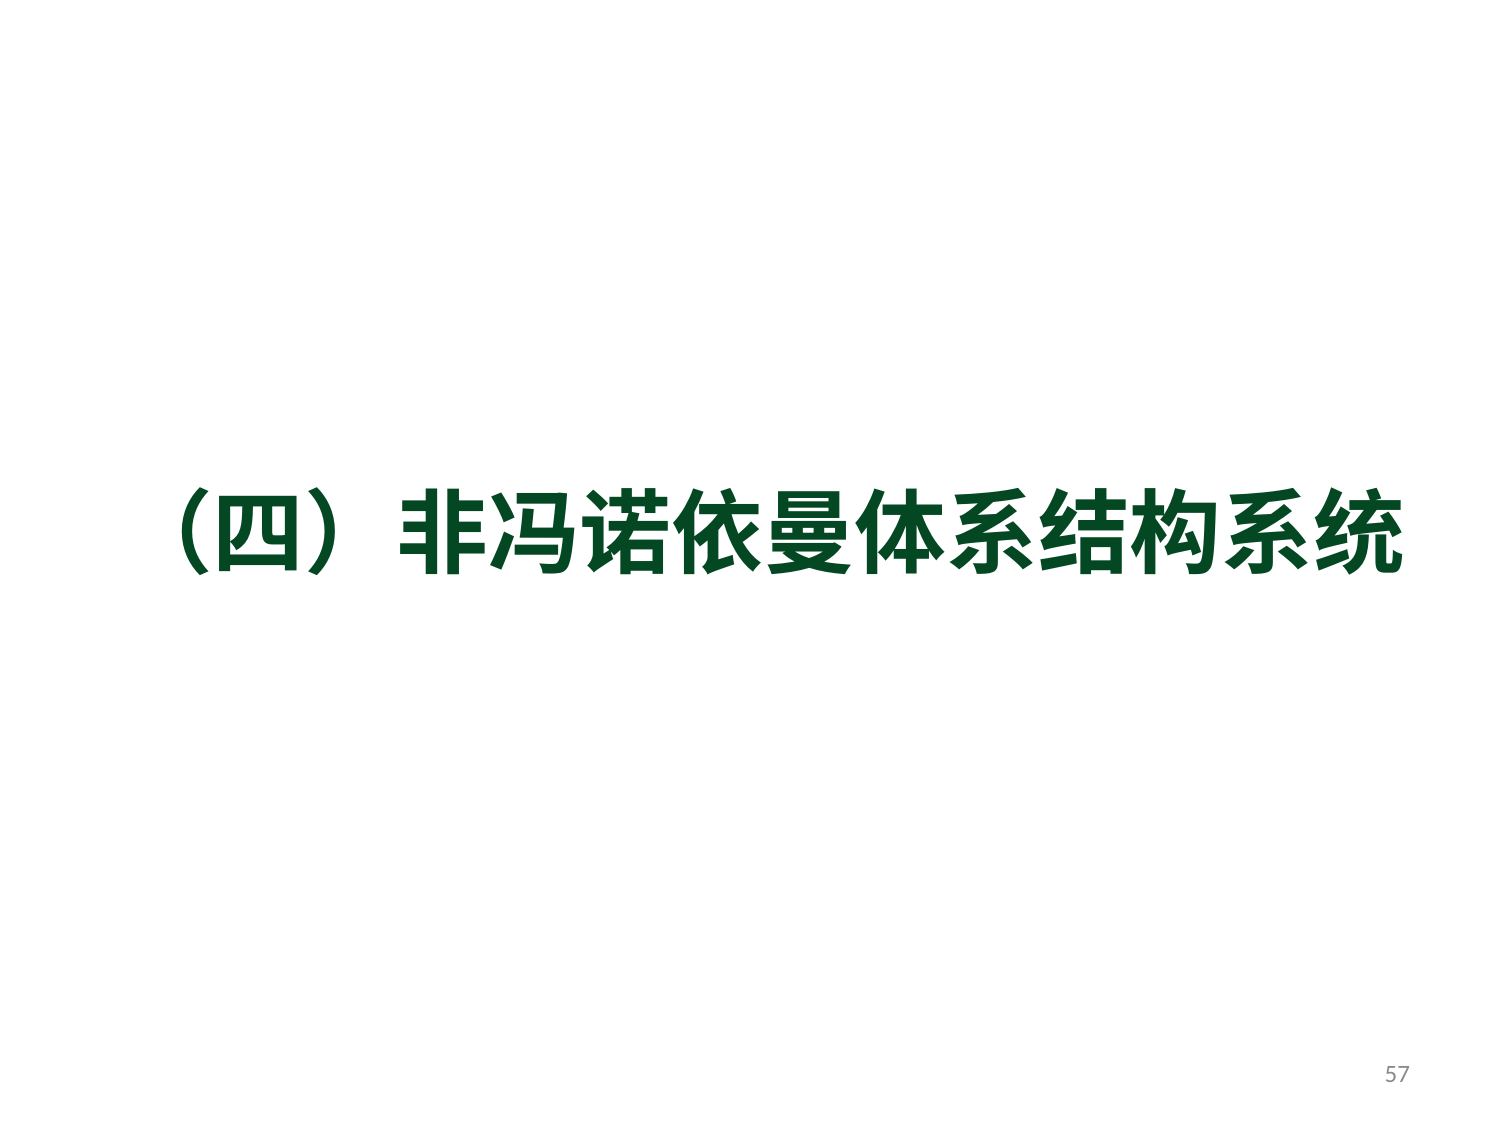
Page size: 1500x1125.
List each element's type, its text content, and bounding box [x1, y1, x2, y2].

slide_number 57 [1074, 1042, 1425, 1103]
title （四）非冯诺依曼体系结构系统 [88, 408, 1439, 597]
